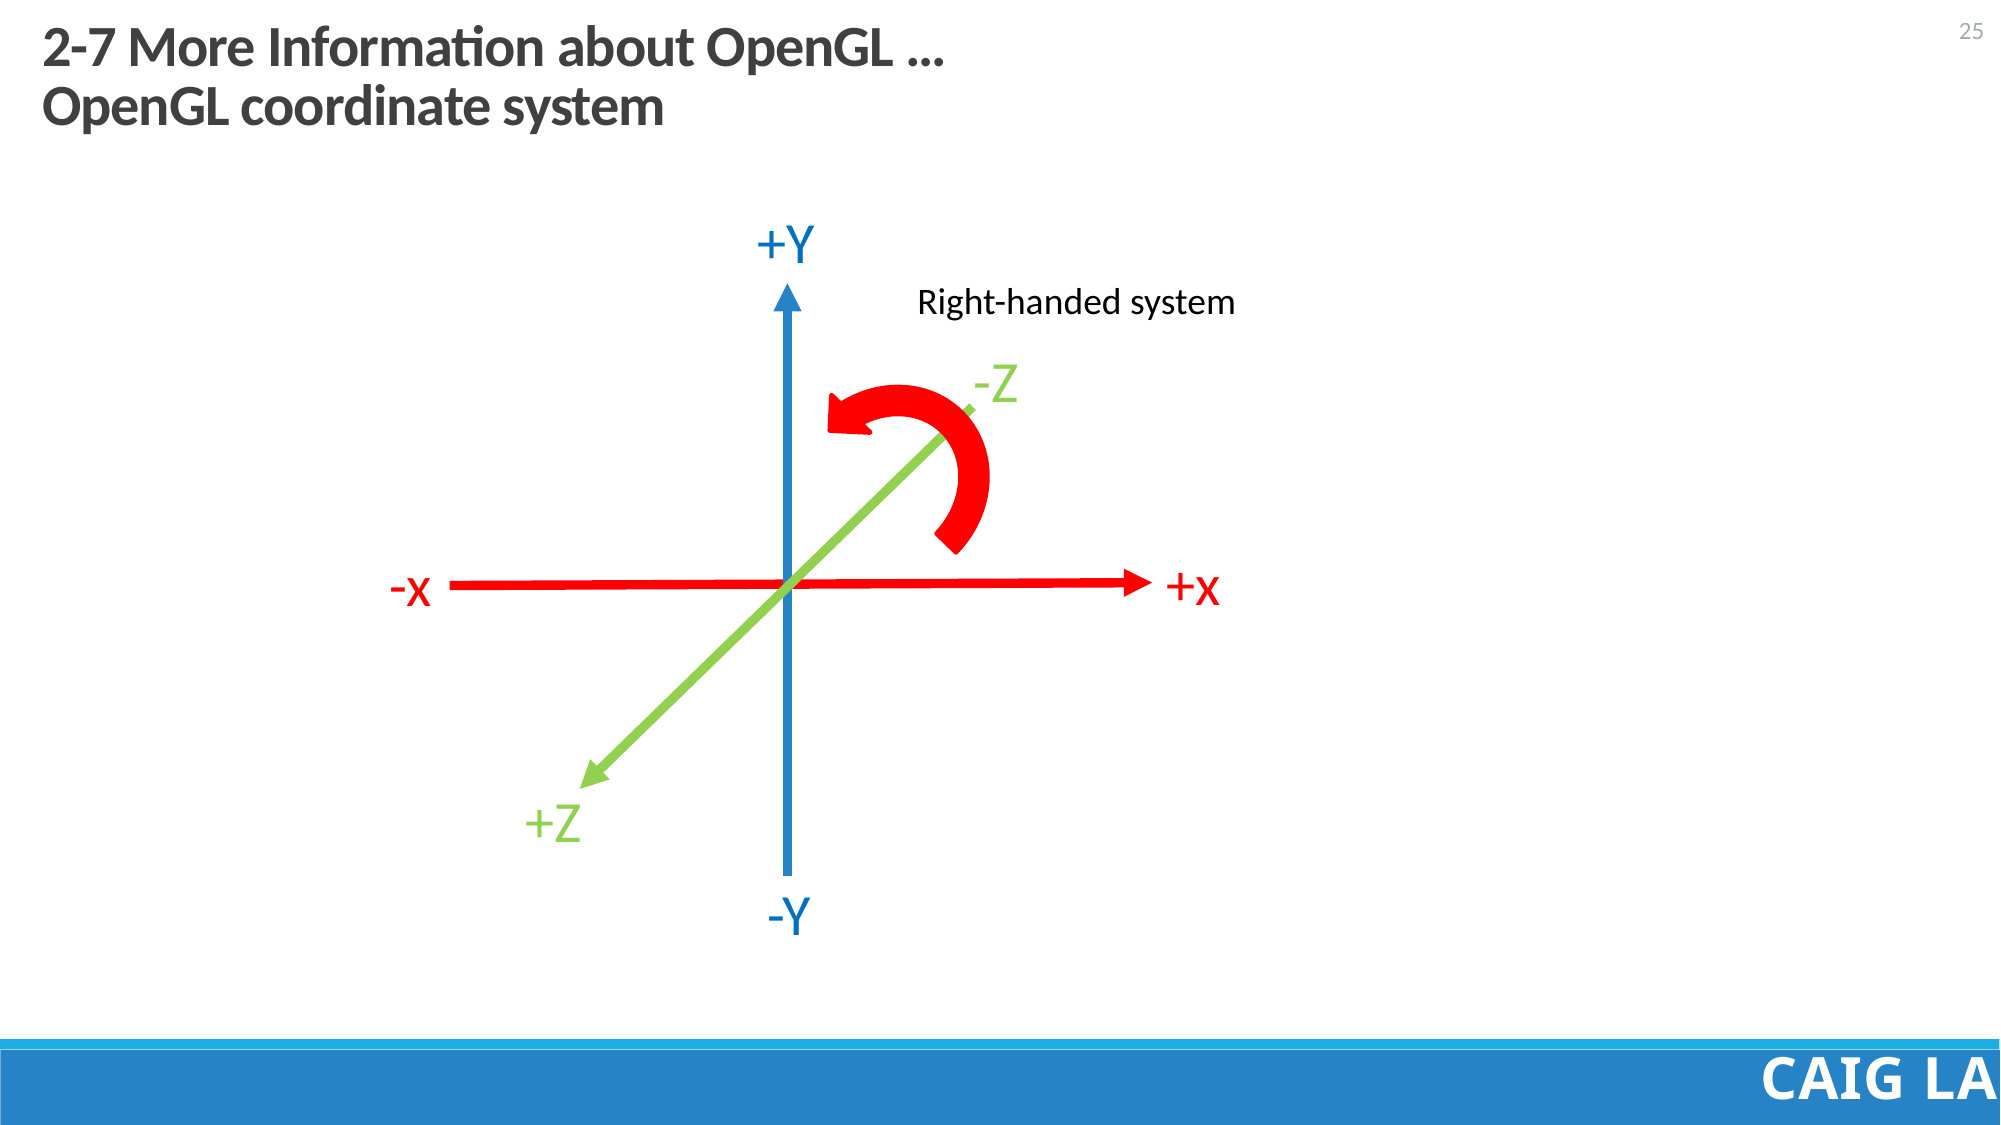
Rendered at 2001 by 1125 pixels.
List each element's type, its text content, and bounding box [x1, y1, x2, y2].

text_box -Y [752, 870, 869, 955]
text_box Right-handed system [902, 269, 1382, 375]
text_box +Z [510, 776, 626, 862]
text_box [829, 385, 953, 403]
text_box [449, 582, 576, 587]
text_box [579, 406, 974, 790]
text_box -x [374, 541, 490, 626]
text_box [981, 582, 1153, 587]
text_box +Y [743, 197, 859, 283]
text_box [981, 438, 989, 517]
slide_number 25 [1784, 0, 2000, 60]
text_box -Z [959, 375, 1075, 422]
text_box +x [1152, 539, 1268, 625]
text_box 2-7 More Information about OpenGL … OpenGL coordinate system [27, 11, 1010, 70]
